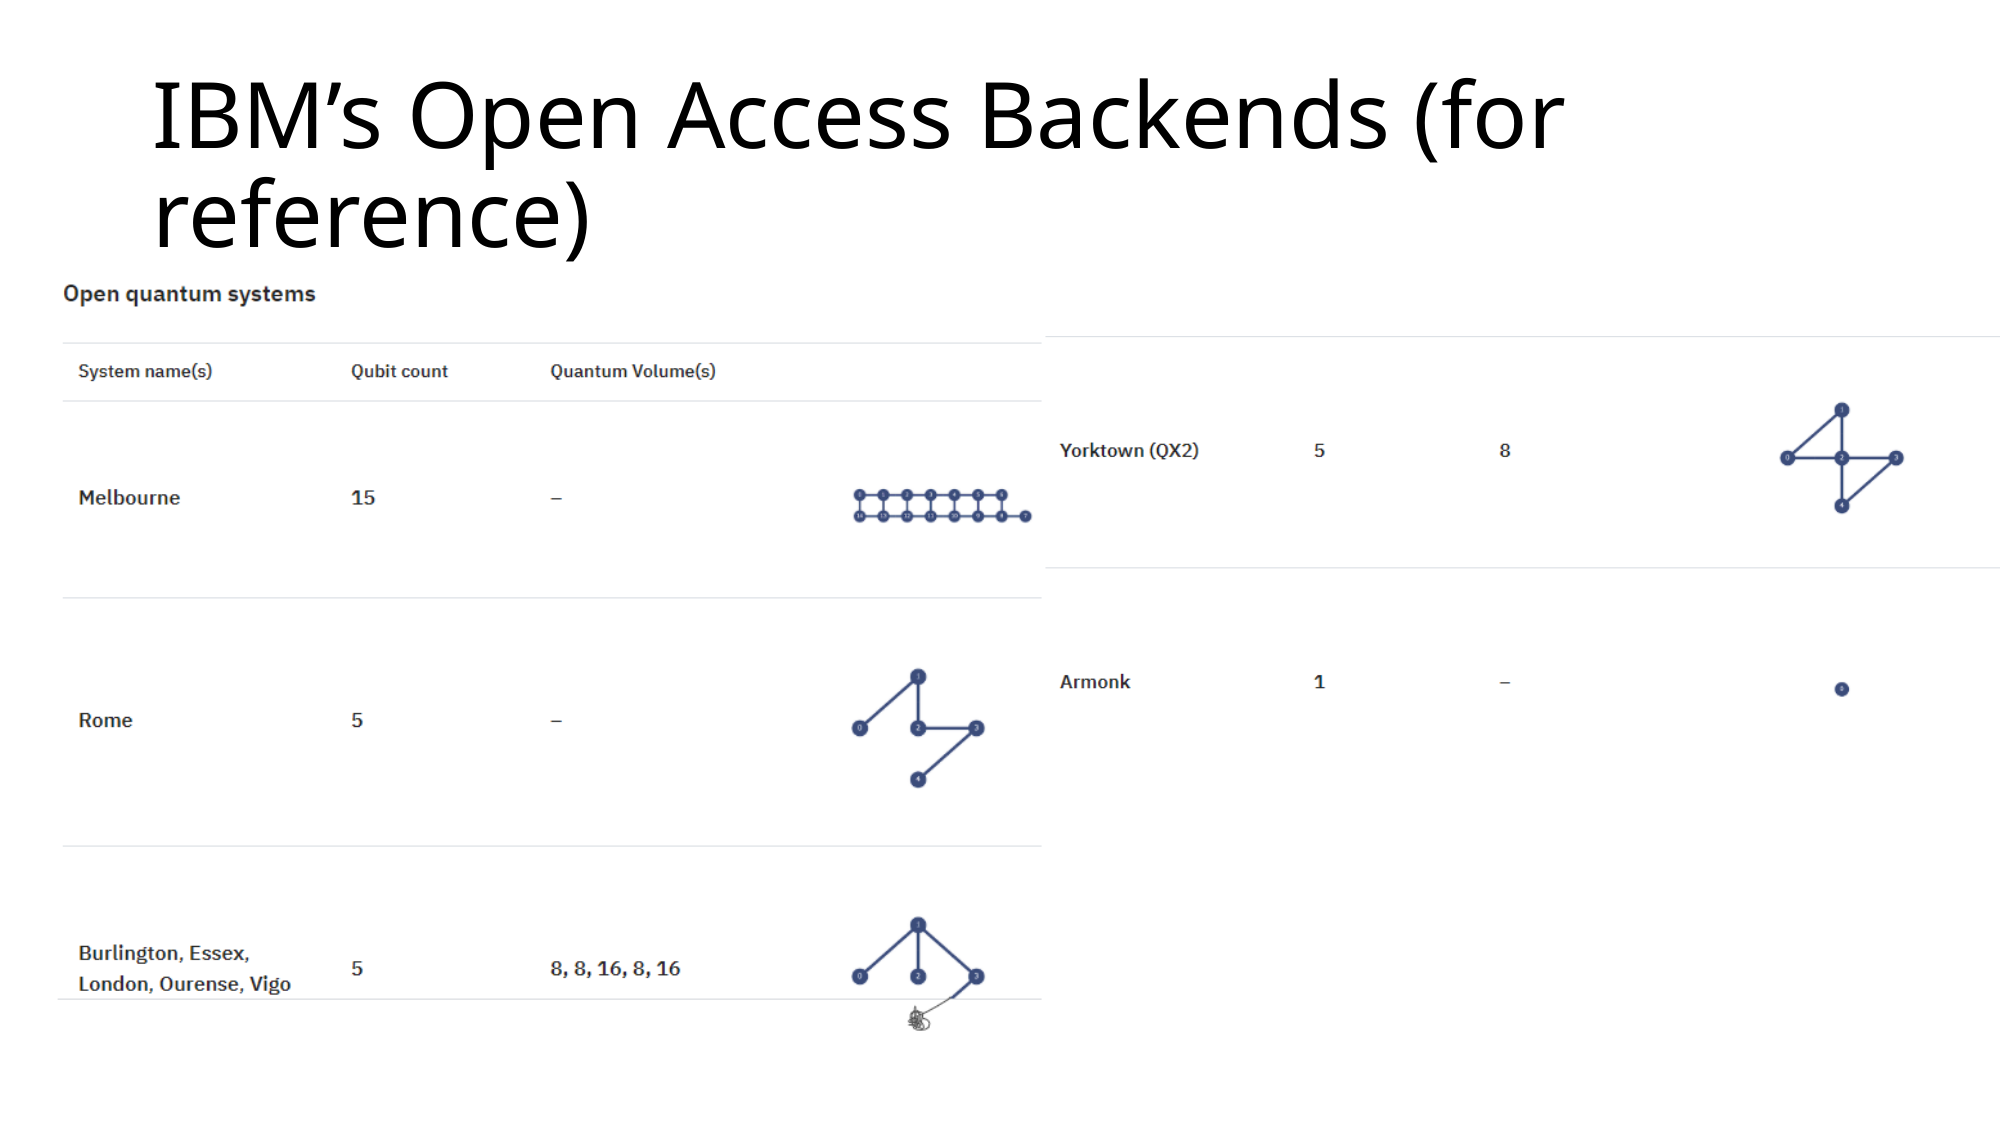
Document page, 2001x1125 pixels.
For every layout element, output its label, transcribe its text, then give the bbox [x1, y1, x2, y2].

title IBM’s Open Access Backends (for reference) [137, 59, 1863, 278]
picture [54, 277, 2000, 1036]
